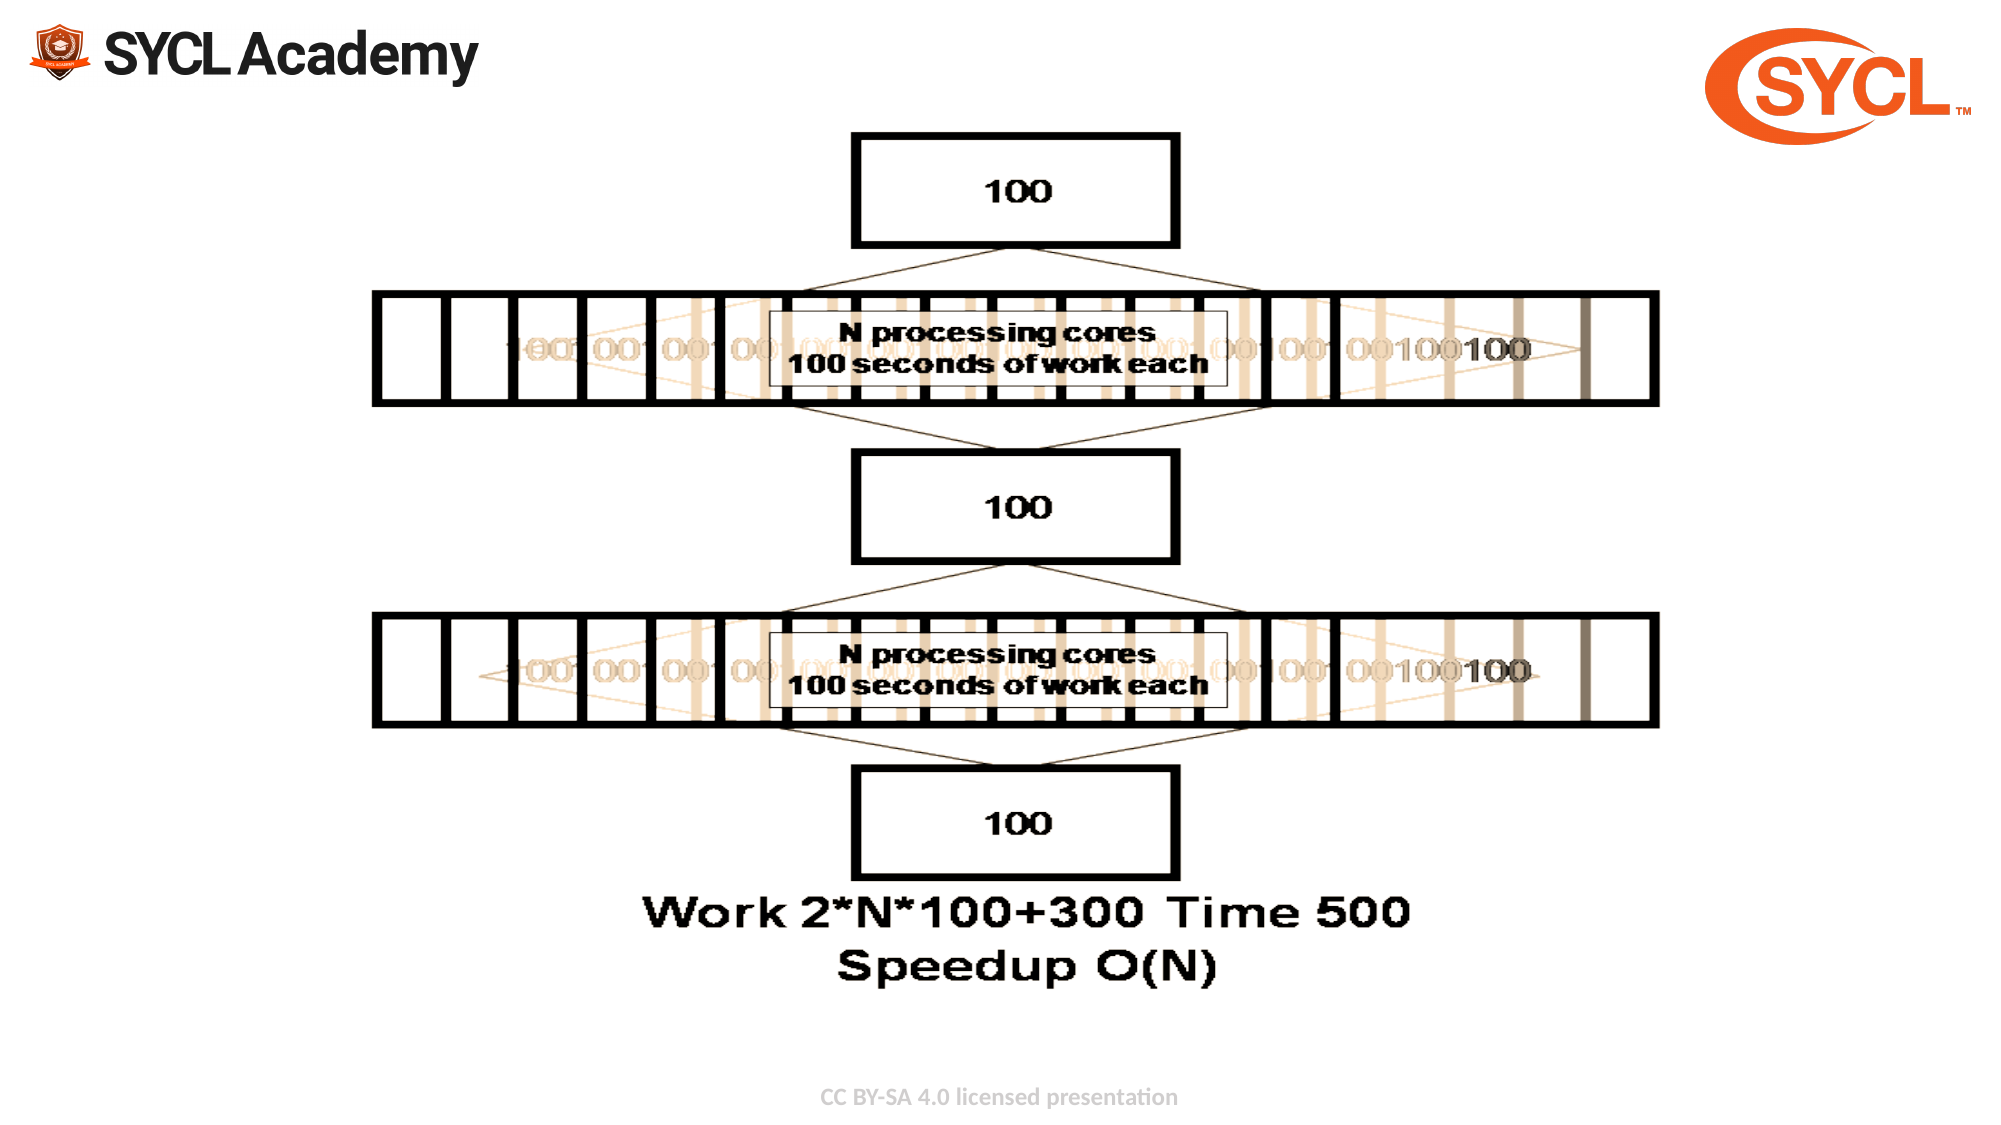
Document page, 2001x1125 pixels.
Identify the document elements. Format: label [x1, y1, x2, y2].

picture [29, 24, 1971, 1030]
